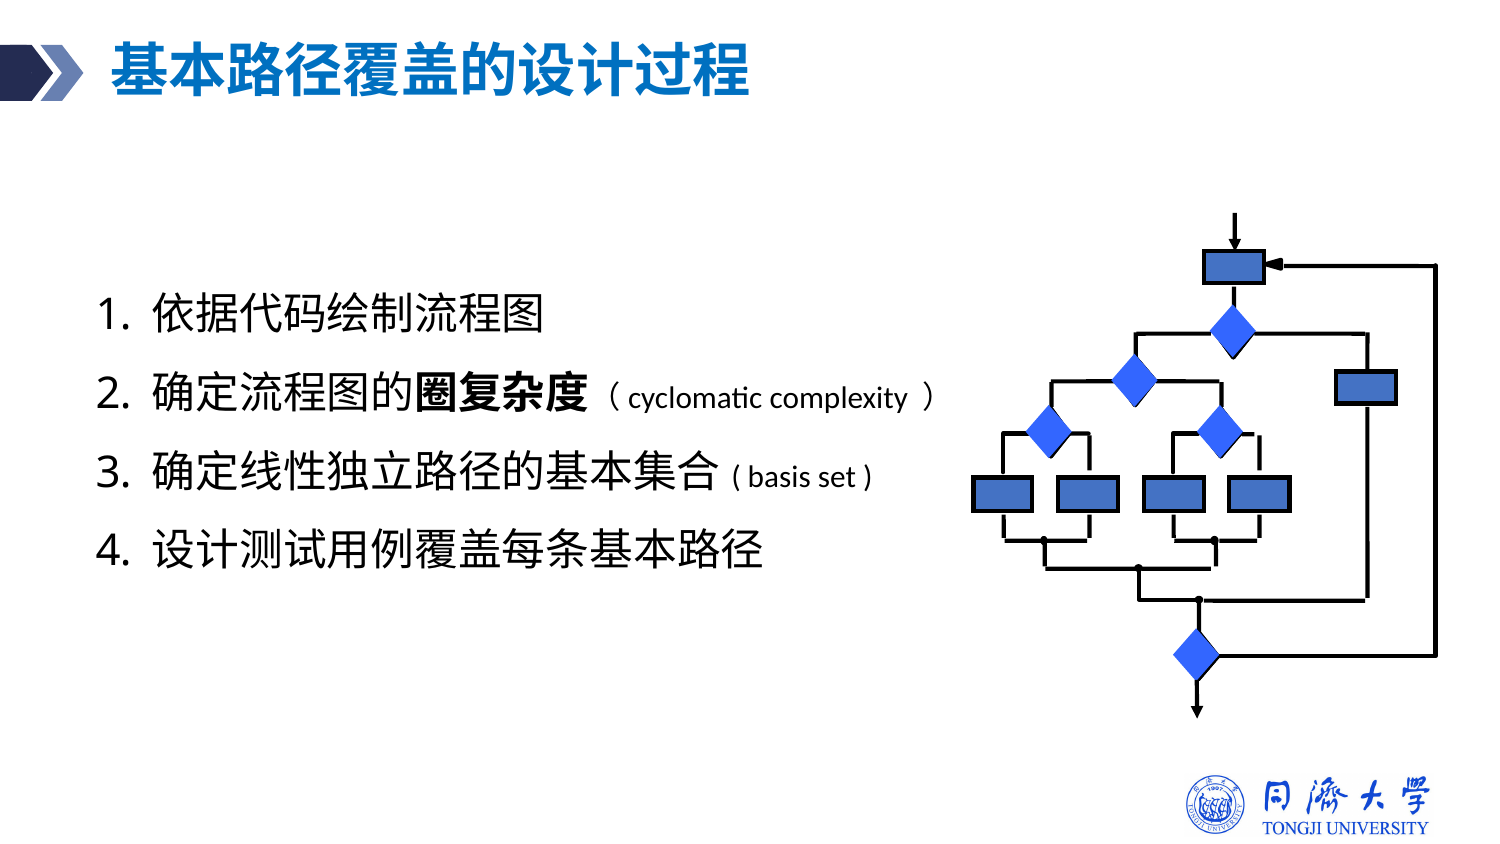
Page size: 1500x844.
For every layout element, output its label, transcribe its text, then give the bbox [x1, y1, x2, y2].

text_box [973, 212, 1436, 719]
text_box 依据代码绘制流程图 确定流程图的圈复杂度（cyclomatic complexity ） 确定线性独立路径的基本集合( basis set ) 设计测试用例覆盖每条基本路径 [80, 252, 973, 582]
picture [1184, 773, 1434, 837]
title 基本路径覆盖的设计过程 [94, 18, 928, 127]
